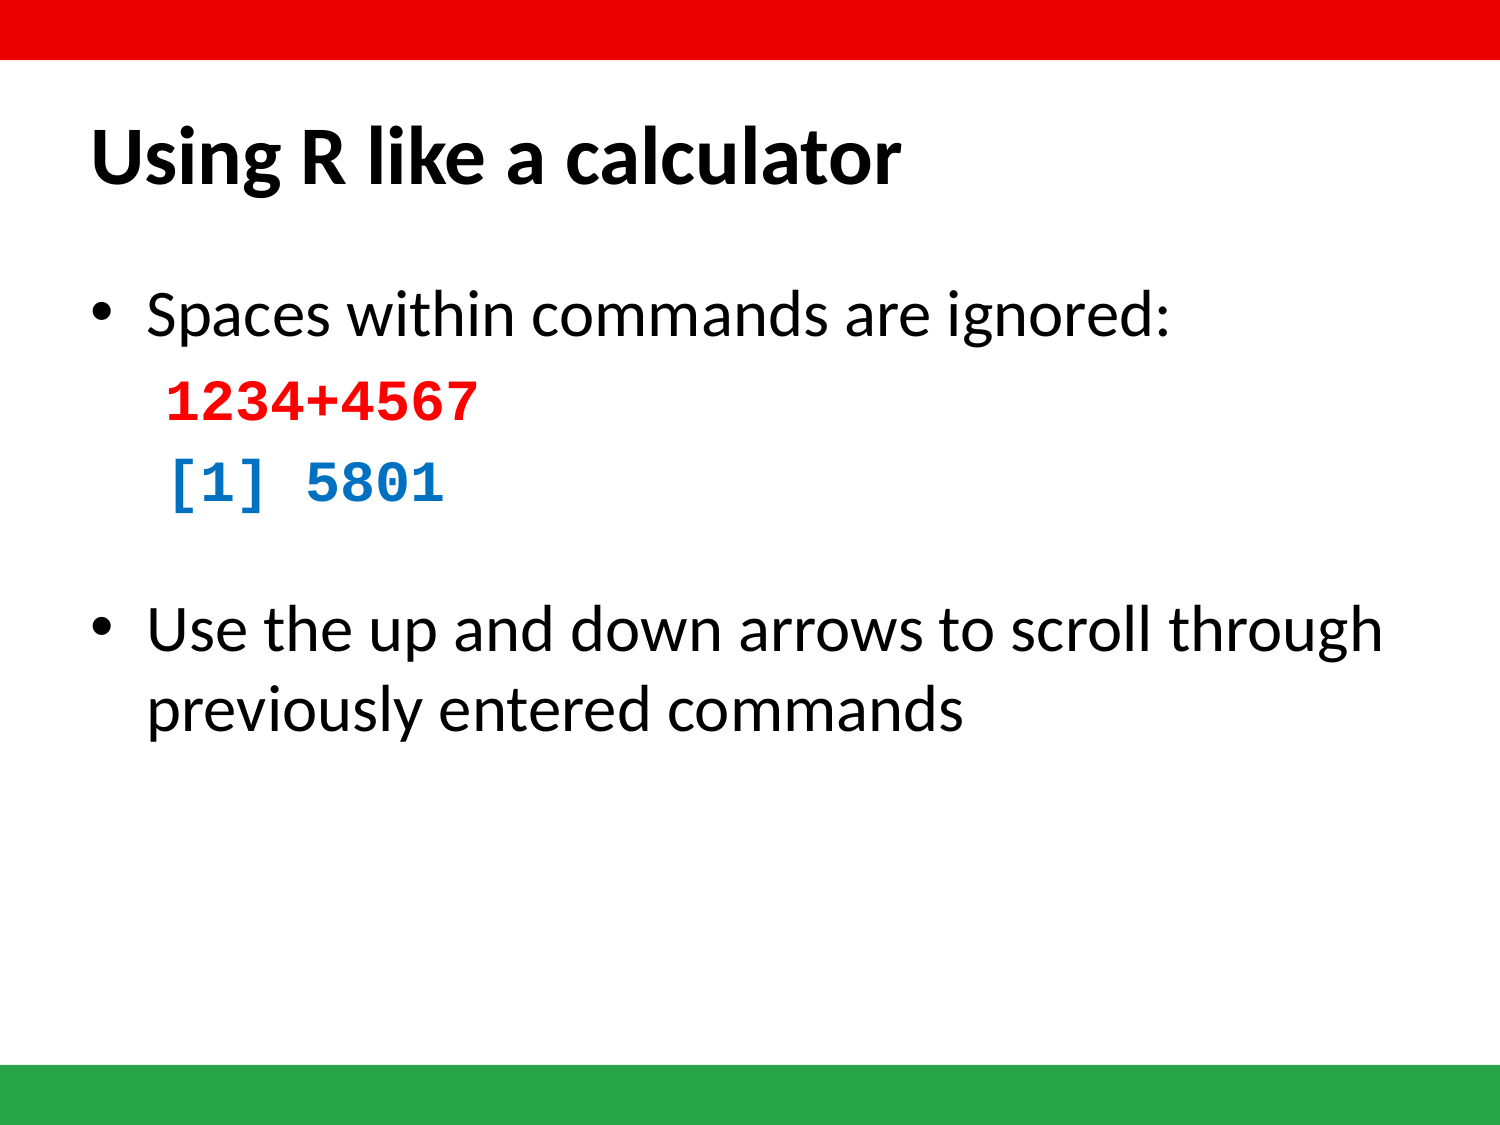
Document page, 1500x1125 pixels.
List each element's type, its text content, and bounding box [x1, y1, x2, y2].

list Spaces within commands are ignored: 1234+4567 [1] 5801 Use the up and down arrows to scroll through previously entered commands [74, 262, 1424, 1000]
title Using R like a calculator [74, 70, 1294, 233]
